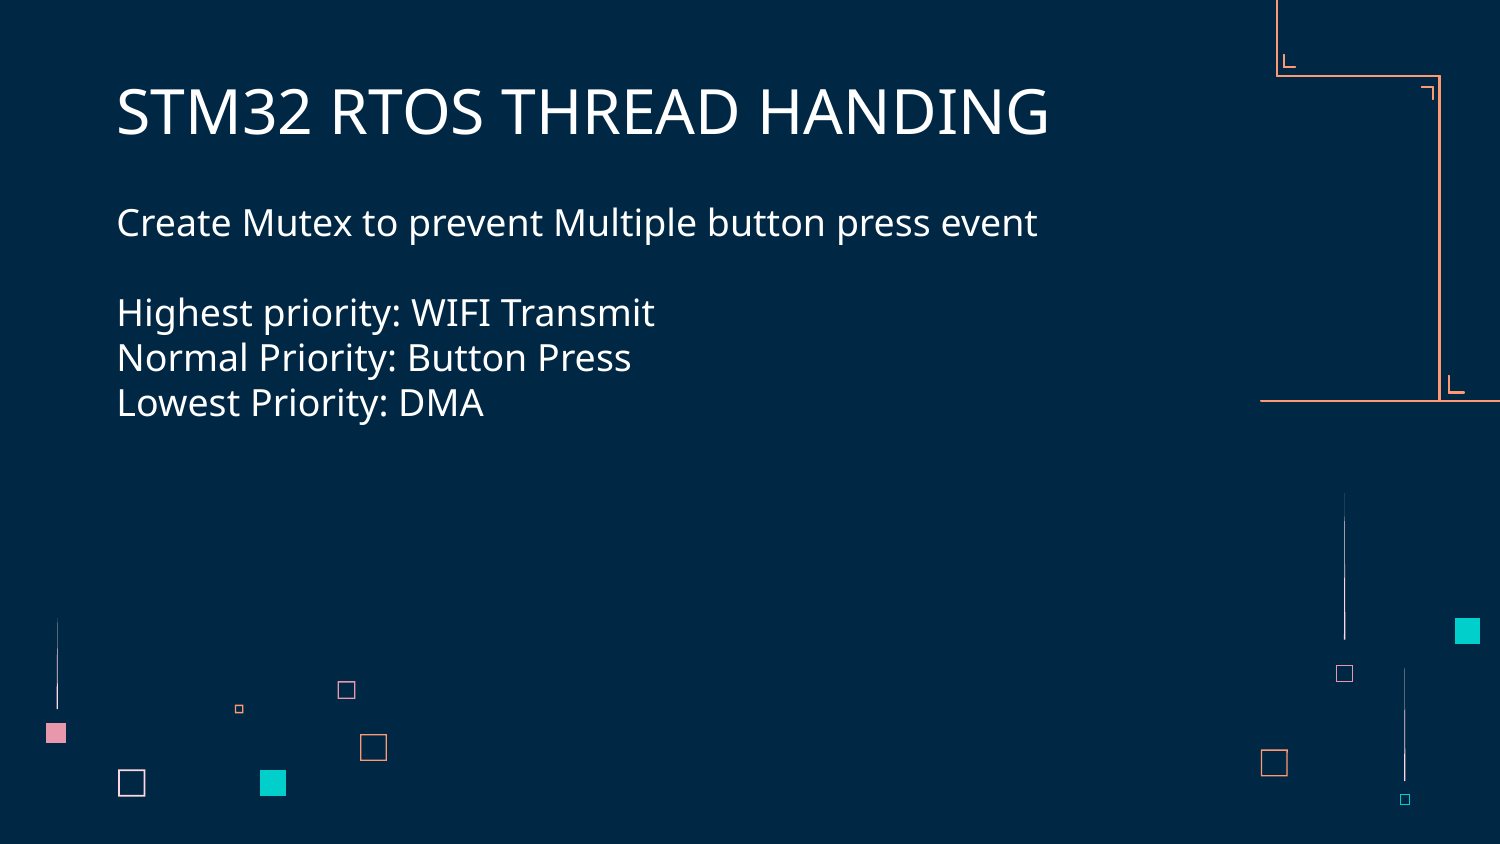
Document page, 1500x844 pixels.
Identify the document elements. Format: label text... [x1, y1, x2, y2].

title STM32 RTOS THREAD HANDING [101, 67, 1224, 163]
list Create Mutex to prevent Multiple button press event Highest priority: WIFI Transmit Normal Priority: Button Press Lowest Priority: DMA [101, 183, 1251, 690]
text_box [1260, 0, 1500, 402]
